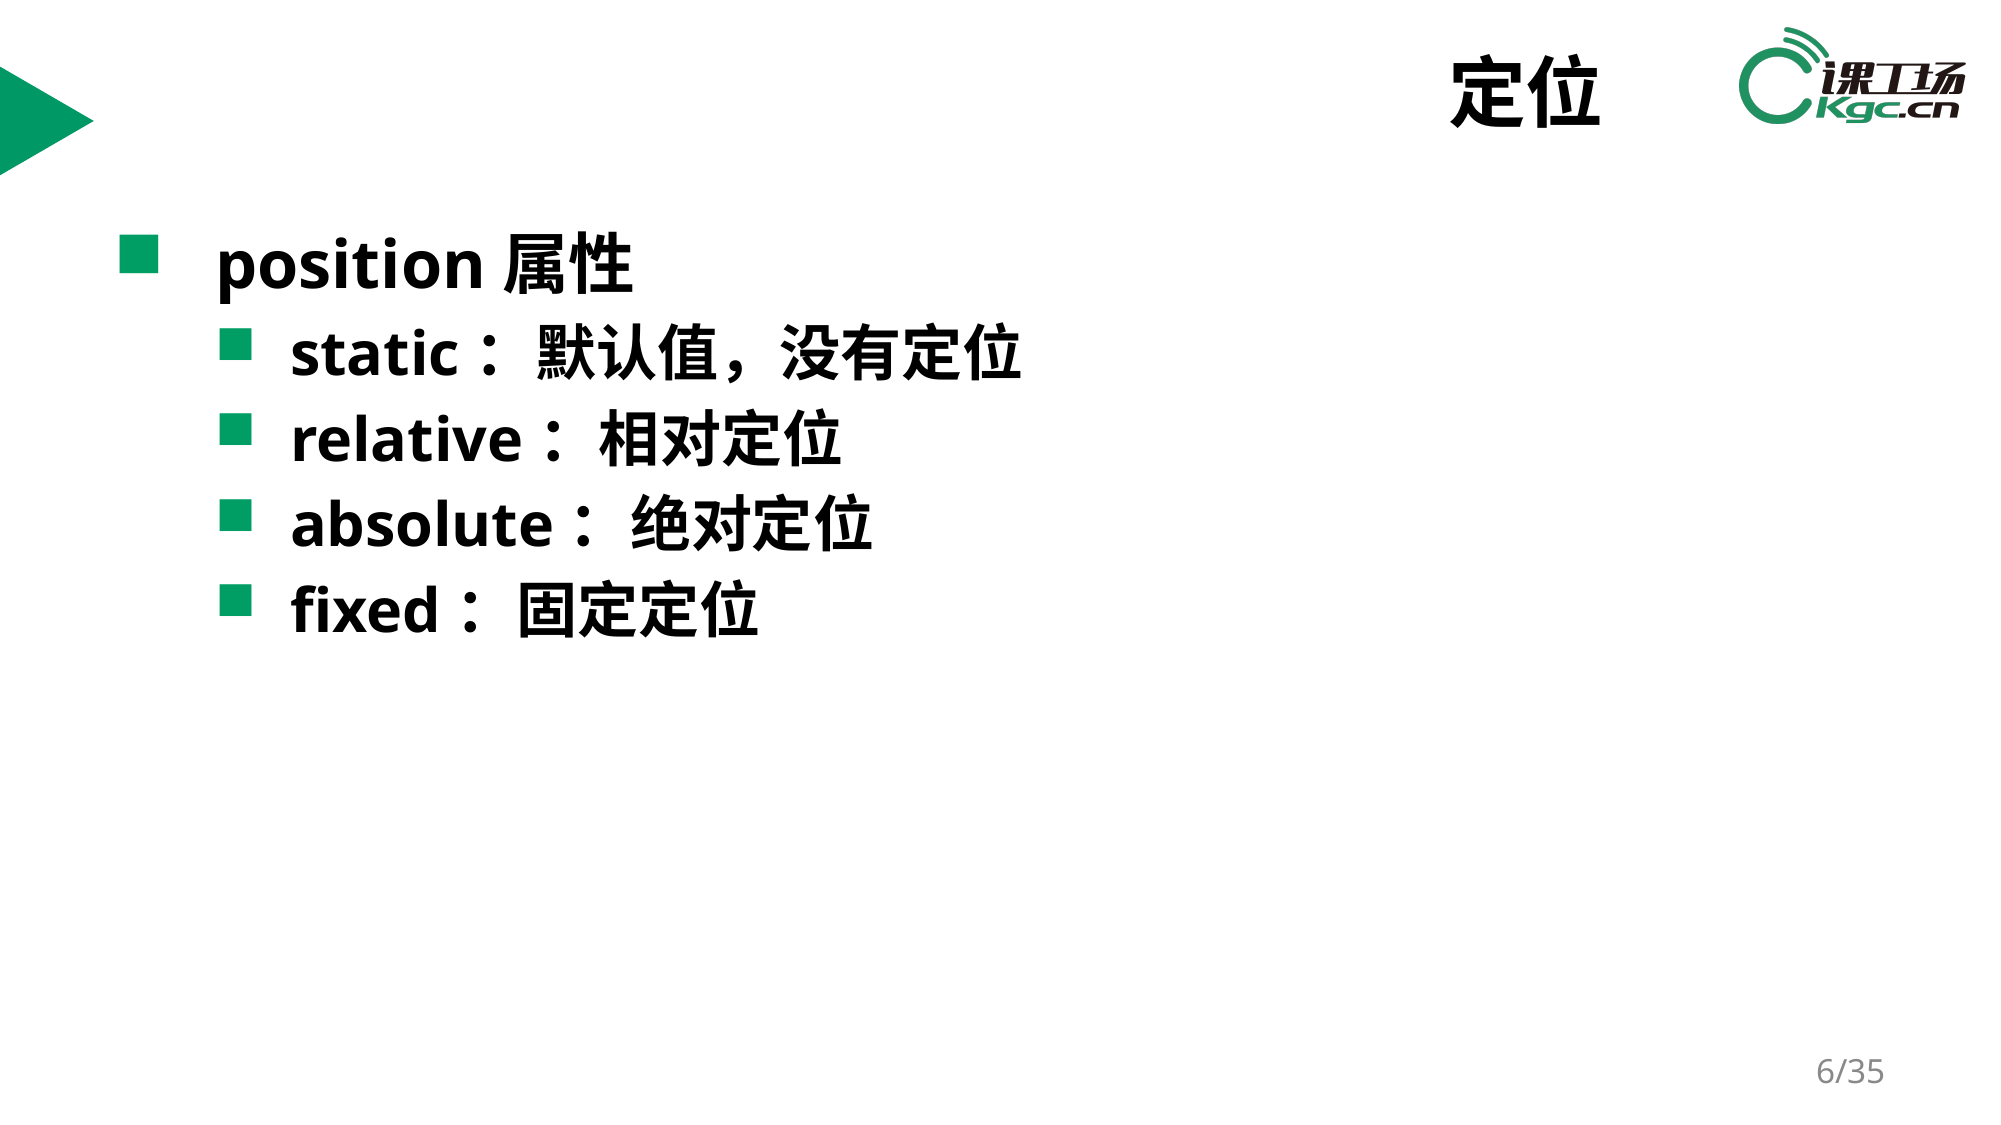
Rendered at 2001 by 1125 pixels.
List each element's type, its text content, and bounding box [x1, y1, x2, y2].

title 定位 [1433, 46, 1721, 133]
list position属性 static：默认值，没有定位 relative：相对定位 absolute：绝对定位 fixed：固定定位 [99, 214, 1900, 1005]
slide_number /35 [1433, 1042, 1901, 1104]
picture [1739, 27, 1966, 124]
